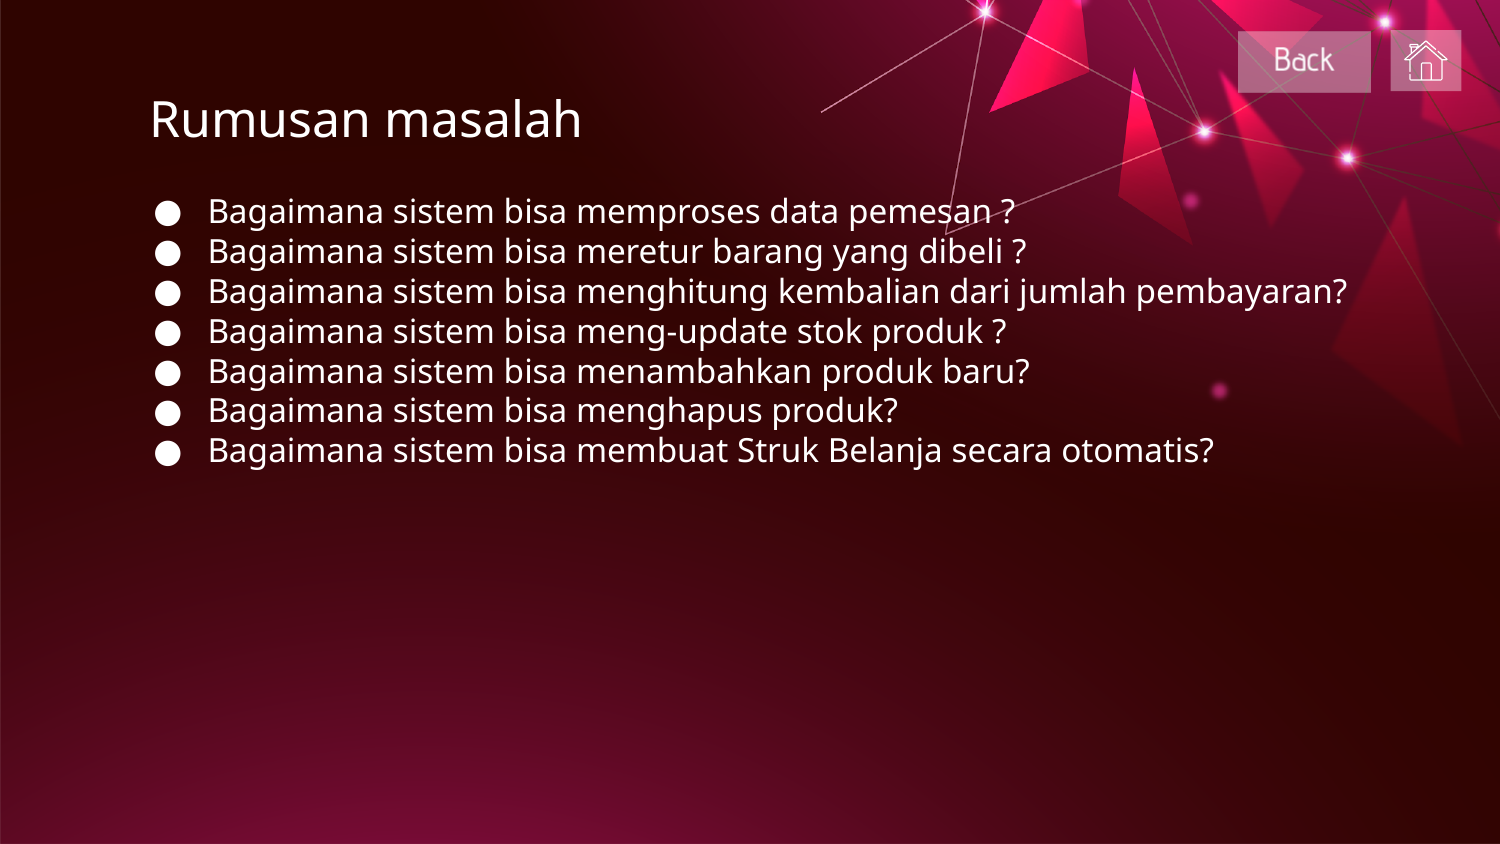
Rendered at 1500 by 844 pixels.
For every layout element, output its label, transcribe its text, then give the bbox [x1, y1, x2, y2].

title Rumusan masalah [134, 72, 1001, 206]
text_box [1390, 29, 1462, 92]
list Bagaimana sistem bisa memproses data pemesan ? Bagaimana sistem bisa meretur barang yang dibeli ? Bagaimana sistem bisa menghitung kembalian dari jumlah pembayaran? Bagaimana sistem bisa meng-update stok produk ? Bagaimana sistem bisa menambahkan produk baru? Bagaimana sistem bisa menghapus produk? Bagaimana sistem bisa membuat Struk Belanja secara otomatis? [117, 175, 1405, 484]
picture [0, 0, 1500, 844]
